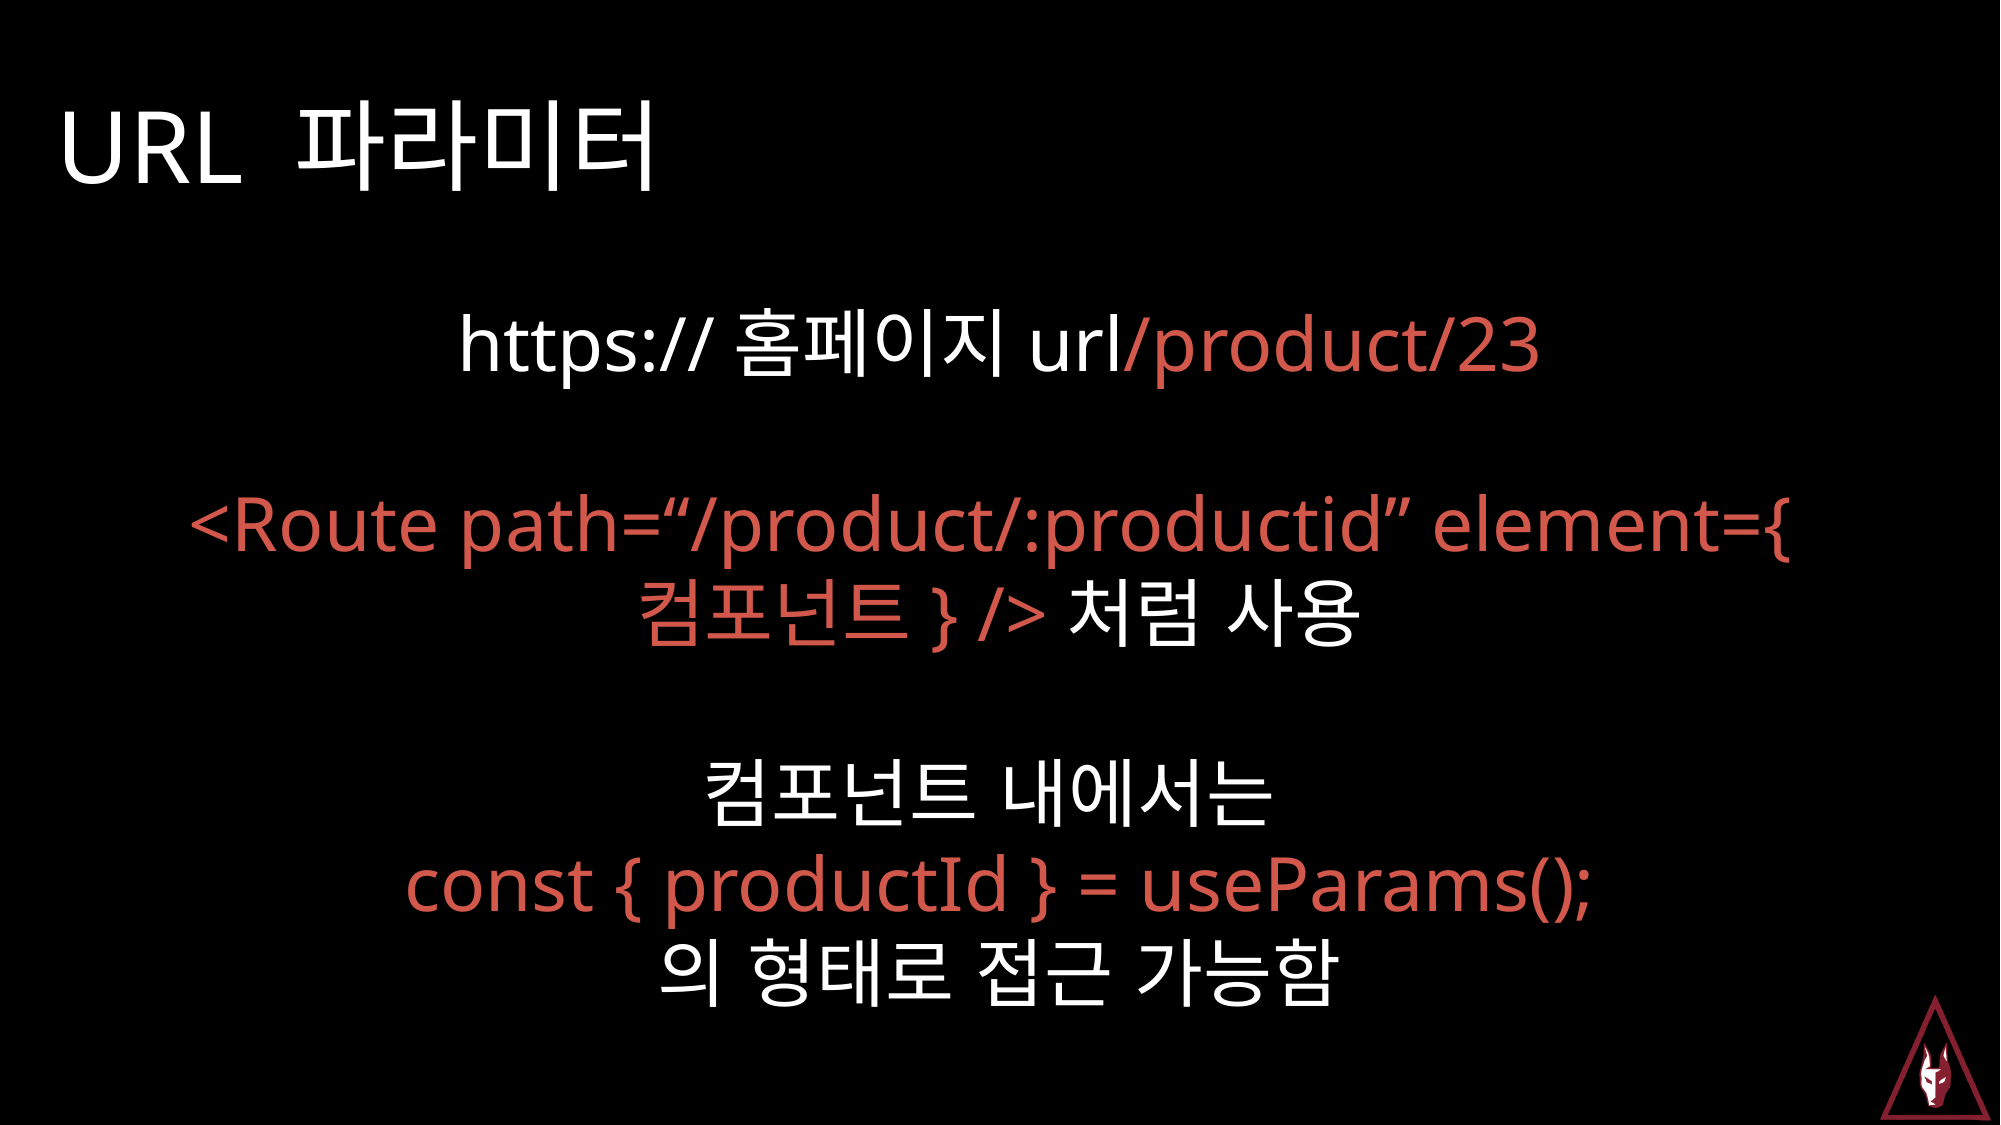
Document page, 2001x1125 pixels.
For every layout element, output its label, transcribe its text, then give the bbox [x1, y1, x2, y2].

text_box https://홈페이지url/product/23 <Route path=“/product/:productid” element={컴포넌트} />처럼 사용 컴포넌트 내에서는 const { productId } = useParams(); 의 형태로 접근 가능함 [83, 289, 1917, 1125]
picture [1872, 992, 2000, 1125]
text_box URL 파라미터 [41, 76, 1958, 212]
